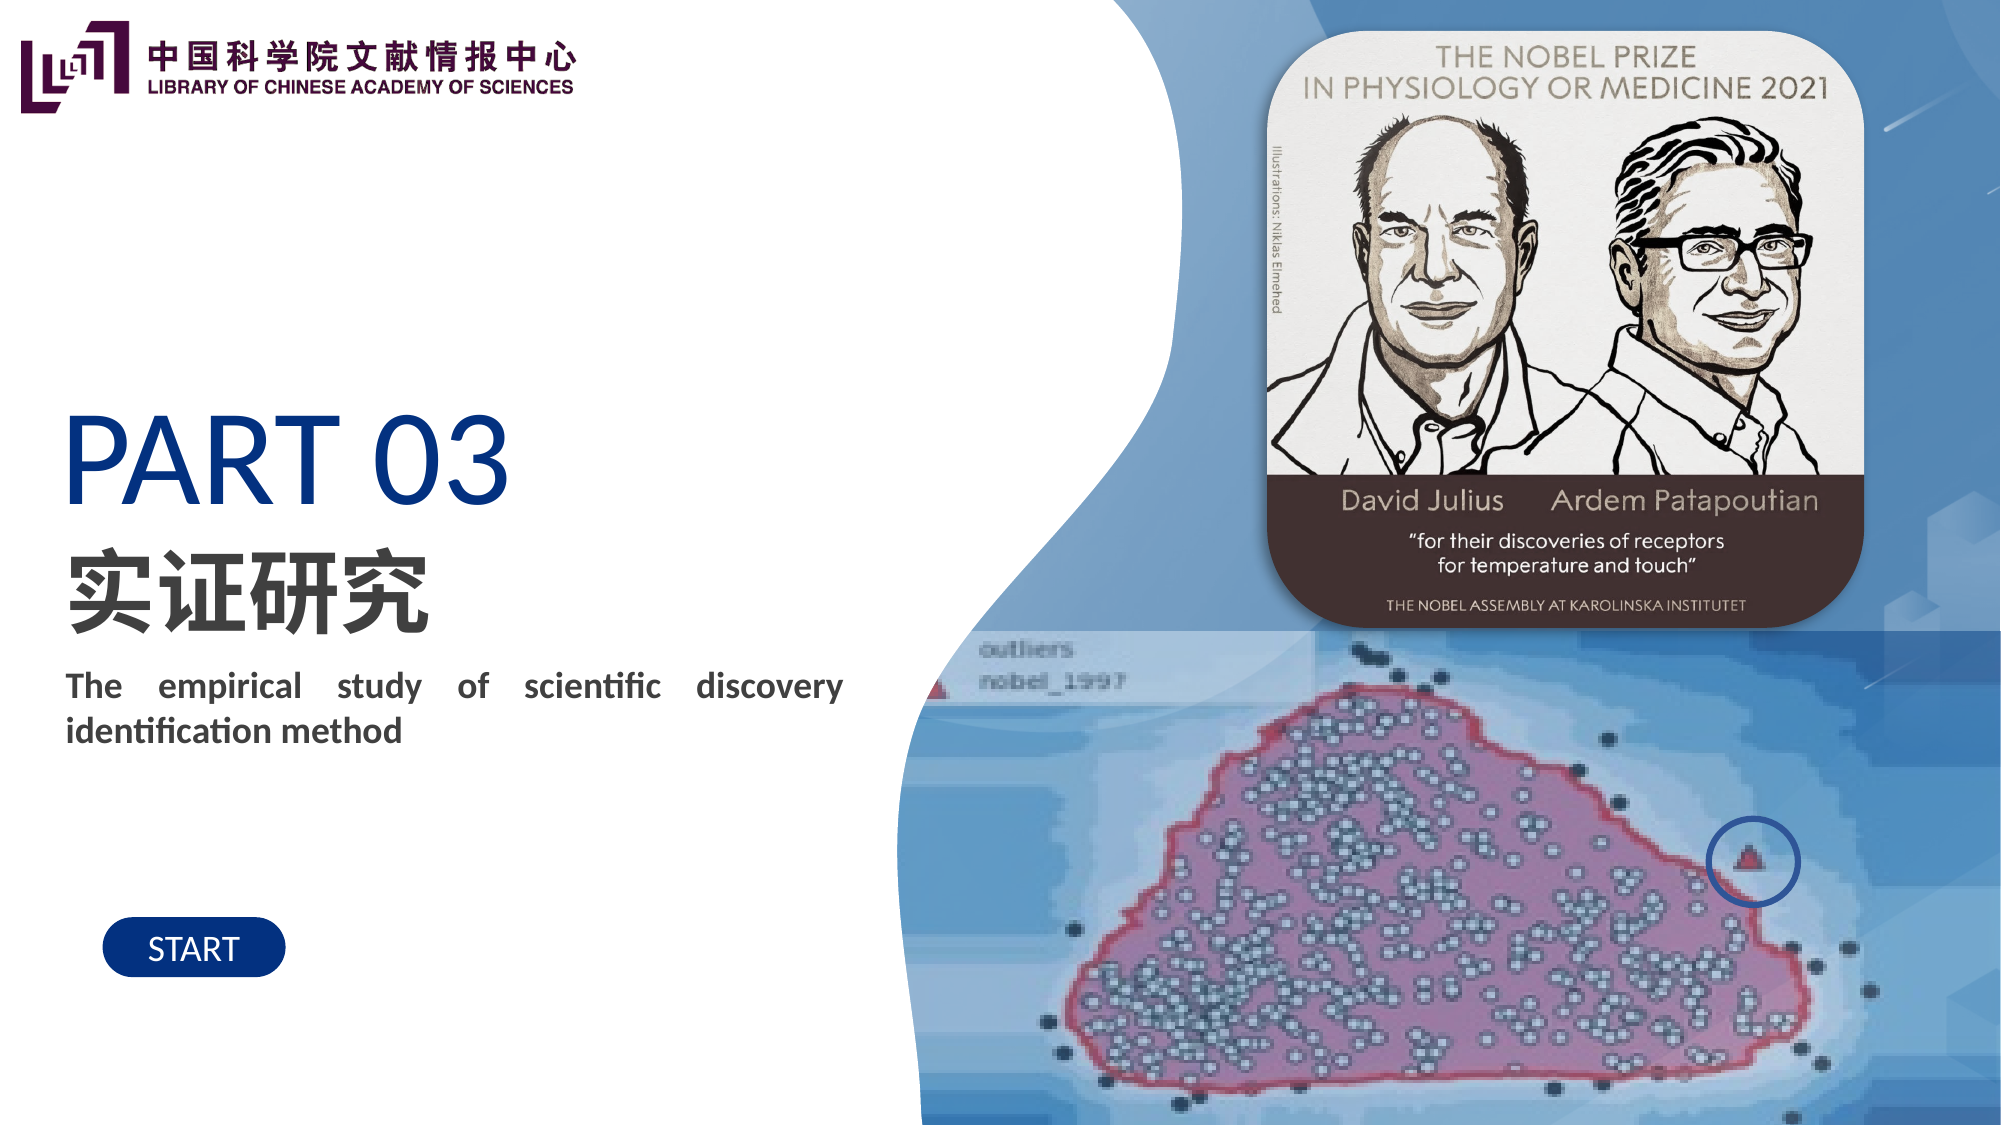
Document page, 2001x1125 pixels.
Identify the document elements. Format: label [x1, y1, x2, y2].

text_box [45, 359, 860, 760]
text_box [102, 916, 286, 978]
picture [0, 0, 2000, 1125]
